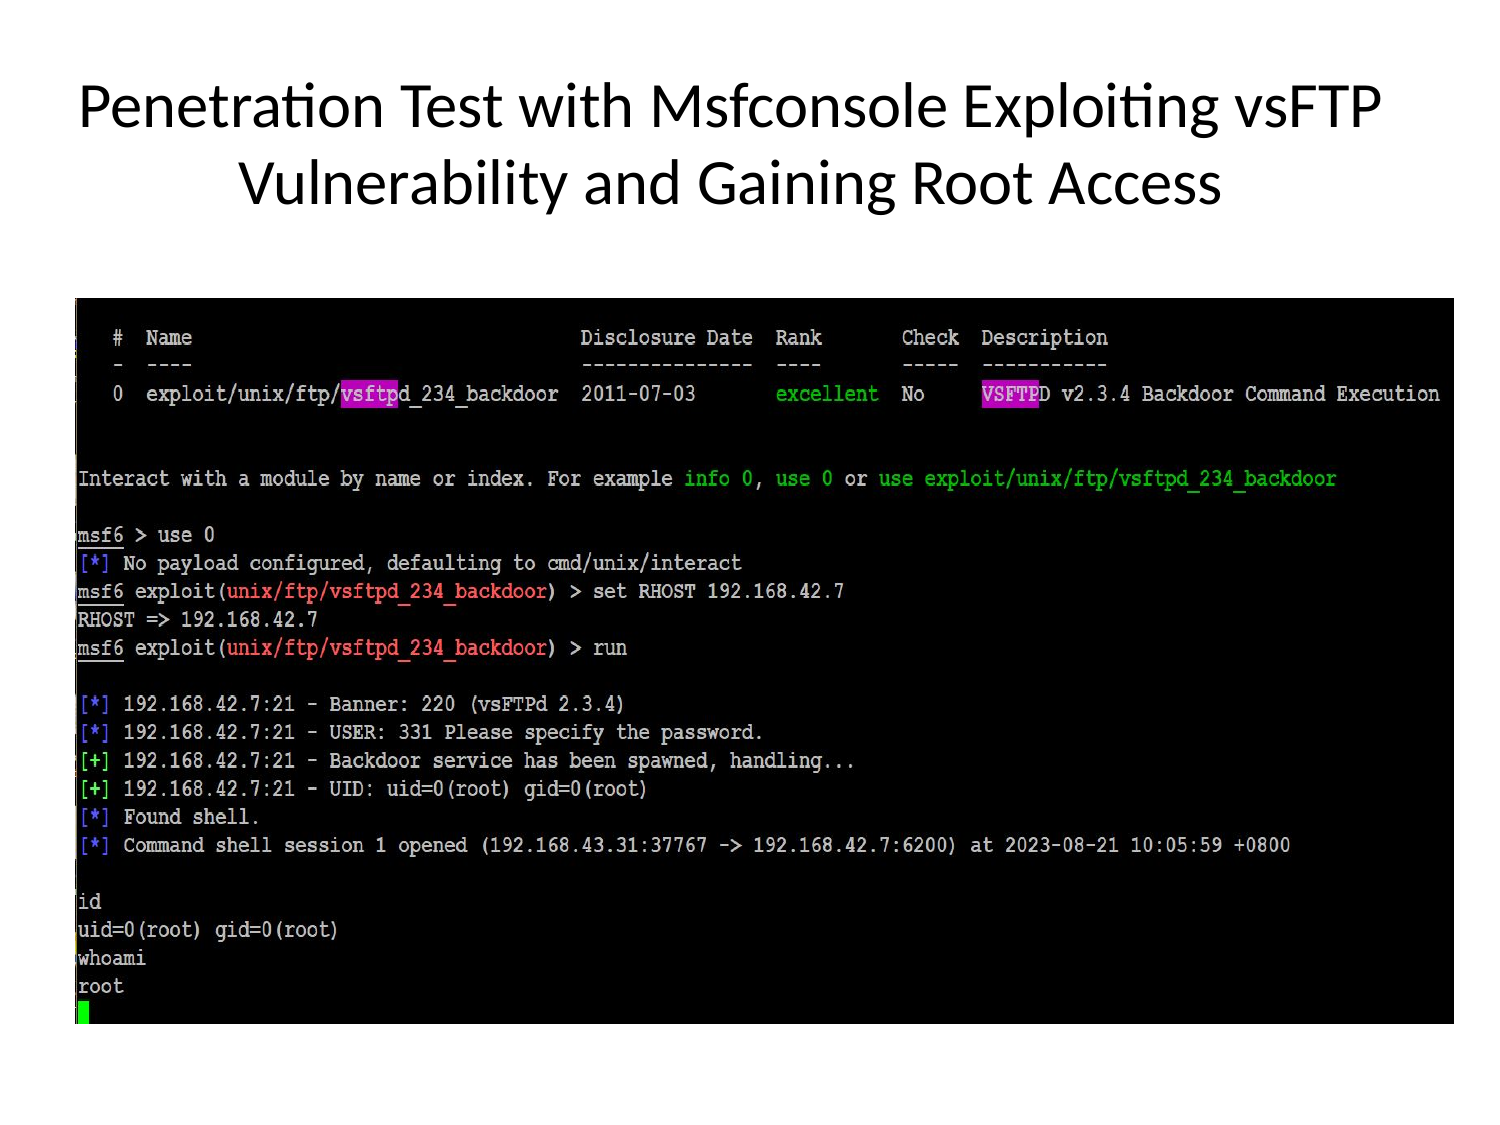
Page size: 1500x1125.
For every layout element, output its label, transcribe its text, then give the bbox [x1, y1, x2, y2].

picture [74, 298, 1454, 1024]
title Penetration Test with Msfconsole Exploiting vsFTP Vulnerability and Gaining Root Access [55, 46, 1406, 235]
